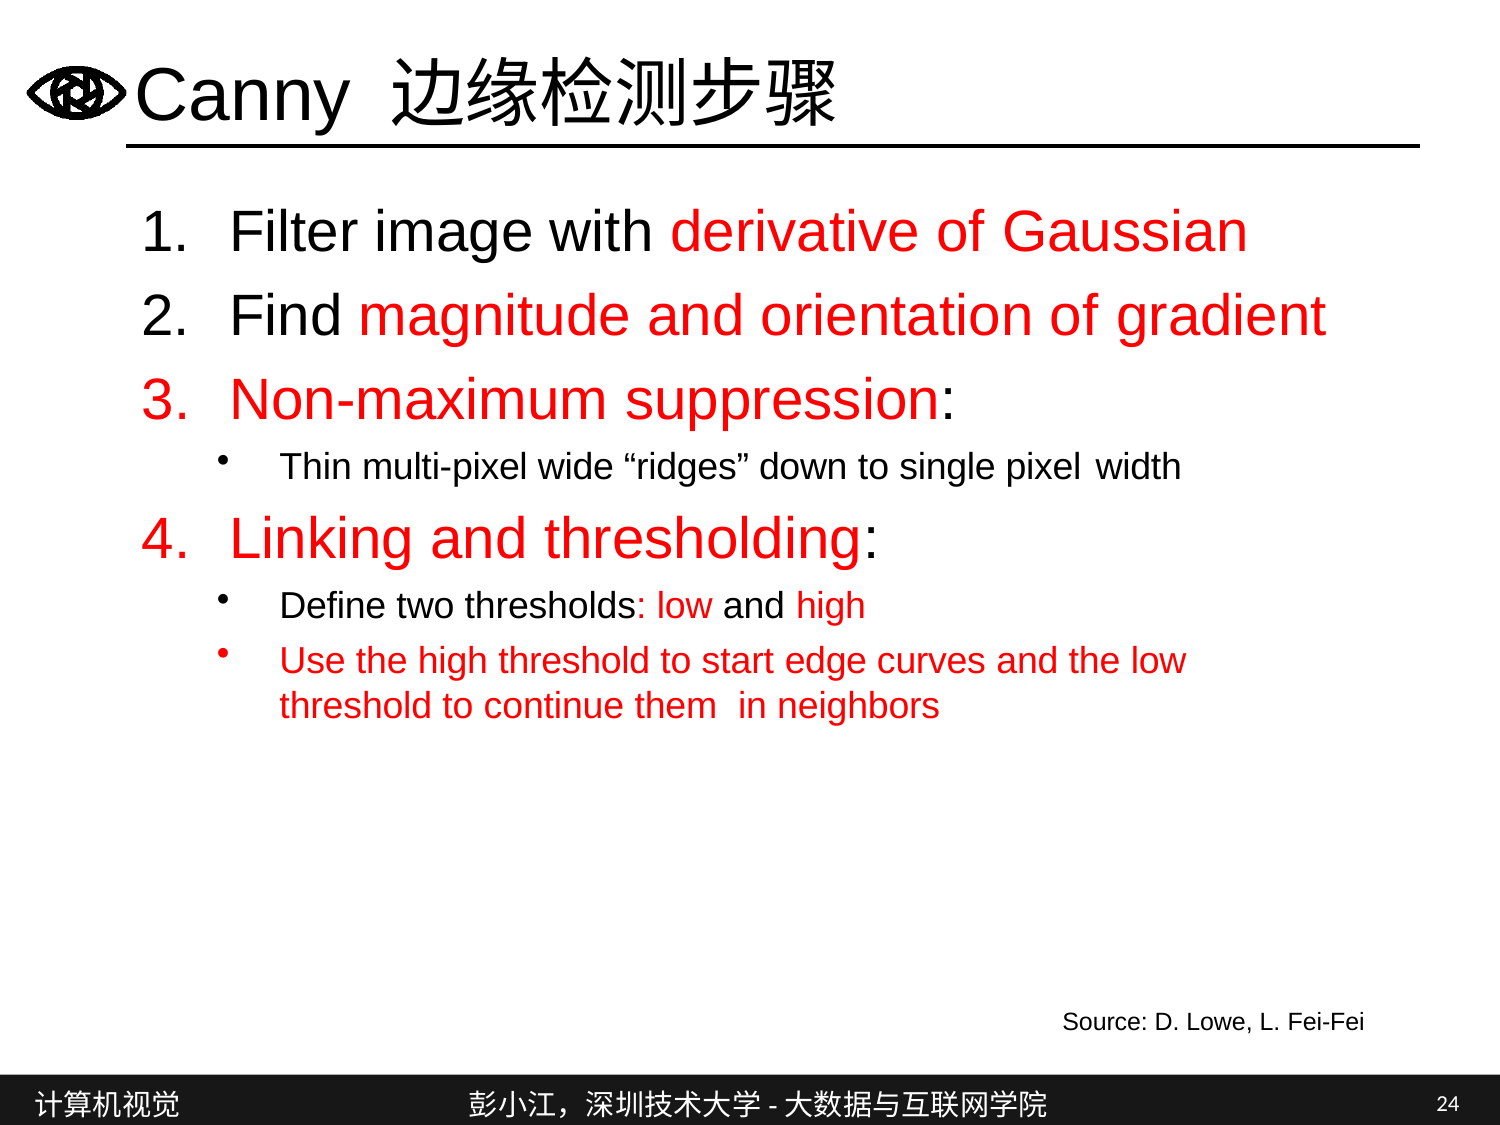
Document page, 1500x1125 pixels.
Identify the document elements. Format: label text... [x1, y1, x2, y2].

text_box Filter image with derivative of Gaussian Find magnitude and orientation of gradient Non-maximum suppression: Thin multi-pixel wide “ridges” down to single pixel width Linking and thresholding: Define two thresholds: low and high Use the high threshold to start edge curves and the low threshold to continue them in neighbors [139, 179, 1355, 726]
title Canny 边缘检测步骤 [126, 22, 1402, 160]
text_box Source: D. Lowe, L. Fei-Fei [1060, 1004, 1367, 1036]
